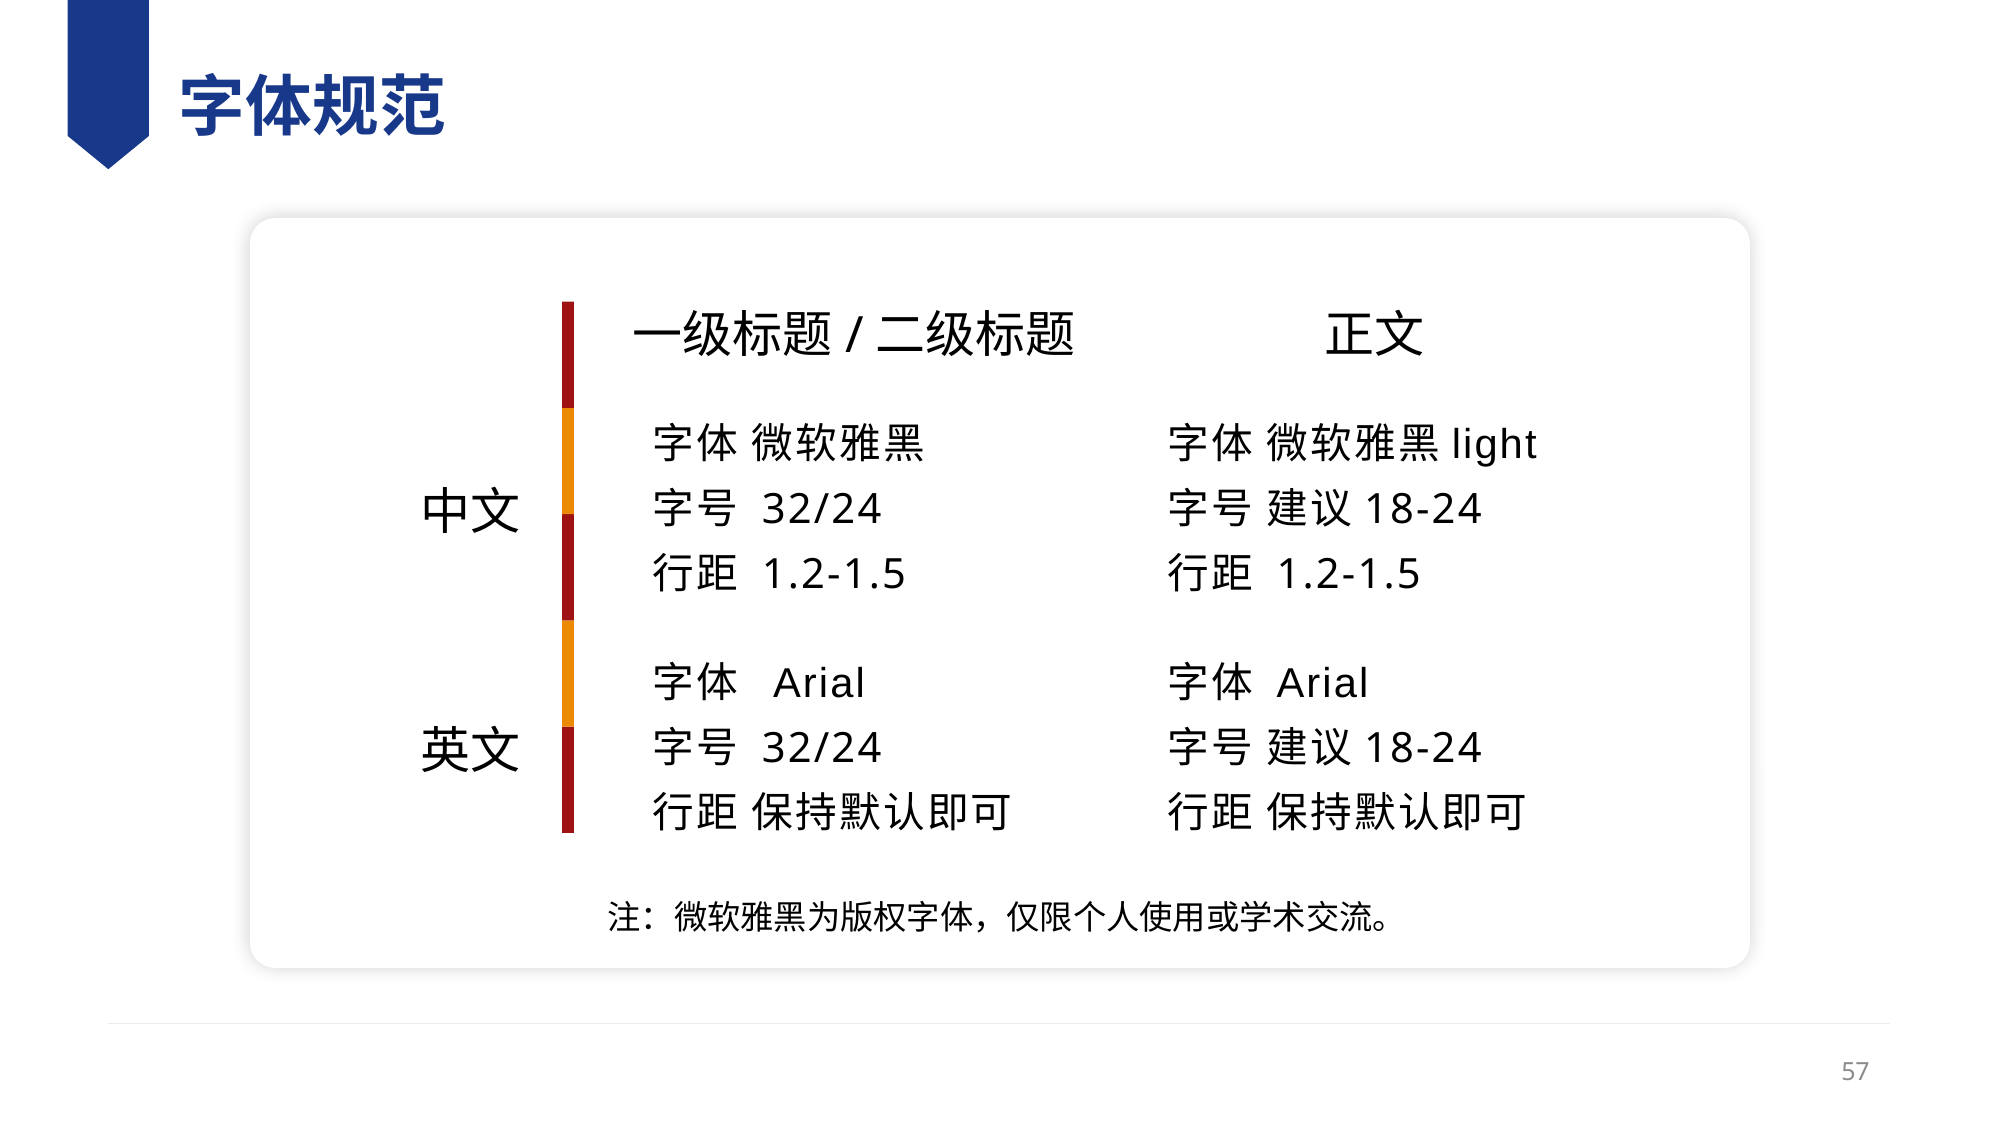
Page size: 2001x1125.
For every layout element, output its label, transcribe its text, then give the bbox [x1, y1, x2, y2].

text_box 注：微软雅黑为版权字体，仅限个人使用或学术交流。 [592, 876, 1407, 944]
slide_number 57 [1434, 1042, 1885, 1103]
title 字体规范 [178, 39, 1519, 169]
text_box [248, 216, 1751, 970]
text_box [404, 277, 1596, 840]
